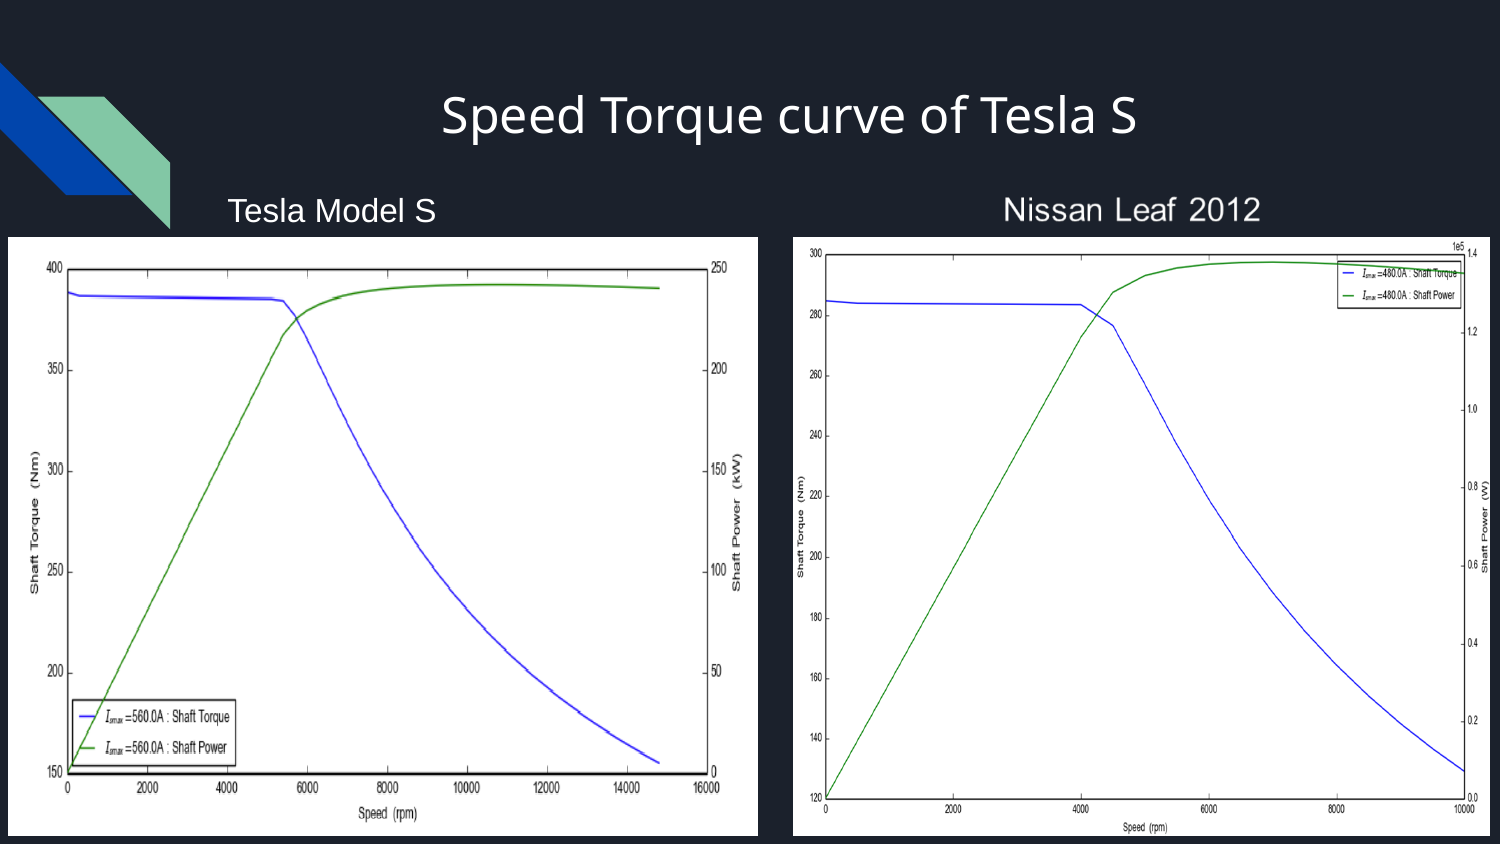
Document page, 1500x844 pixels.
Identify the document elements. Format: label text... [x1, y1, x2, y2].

picture [8, 237, 758, 836]
title Speed Torque curve of Tesla S [212, 64, 1368, 215]
text_box Tesla Model S [212, 181, 512, 235]
picture [792, 178, 1490, 836]
